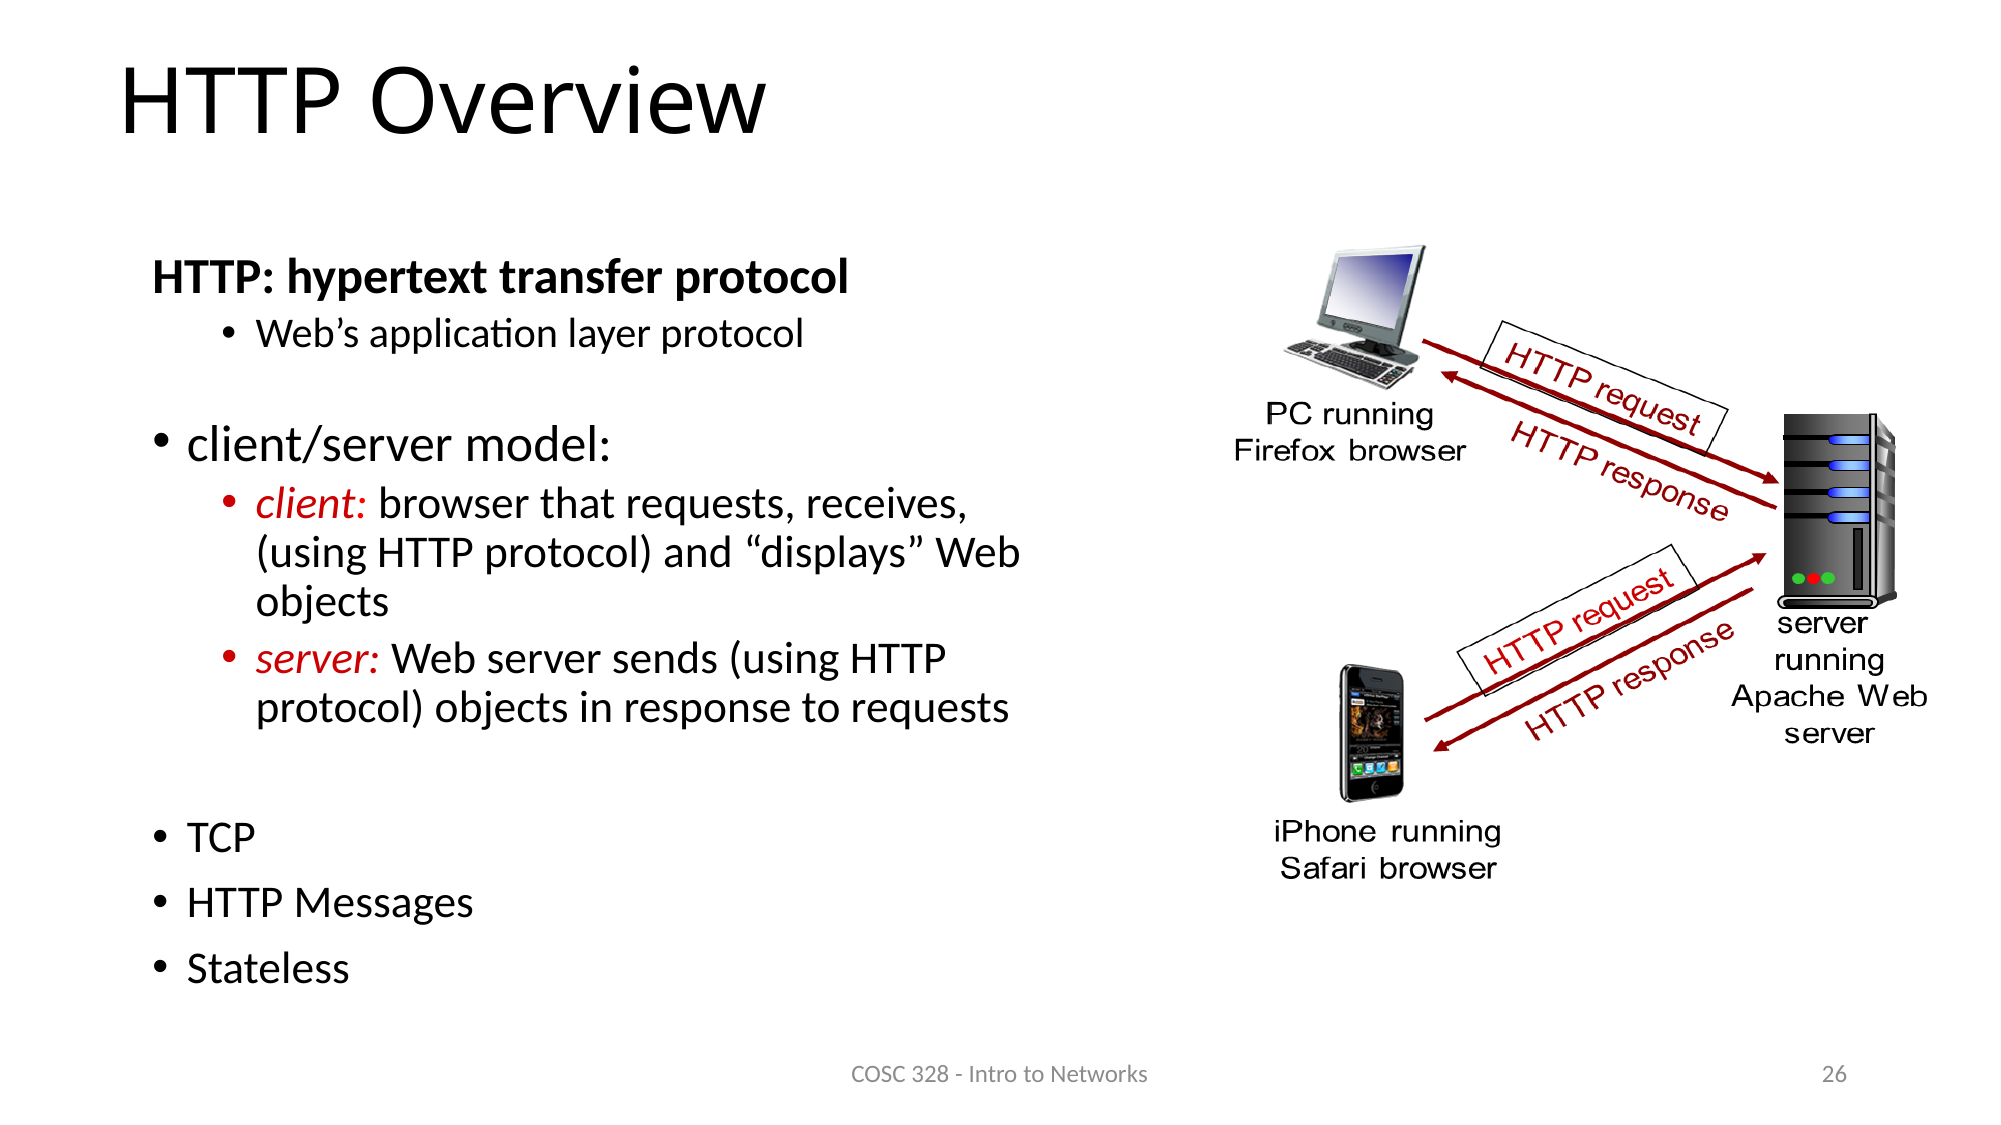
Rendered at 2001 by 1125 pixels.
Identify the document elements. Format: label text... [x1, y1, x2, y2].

picture [1213, 238, 1949, 904]
title HTTP Overview [102, 0, 1827, 213]
list HTTP: hypertext transfer protocol Web’s application layer protocol client/server model: client: browser that requests, receives, (using HTTP protocol) and “displays” Web objects server: Web server sends (using HTTP protocol) objects in response to requests TCP HTTP Messages Stateless [137, 250, 1046, 1014]
footer COSC 328 - Intro to Networks [662, 1042, 1338, 1103]
slide_number 26 [1412, 1042, 1863, 1103]
